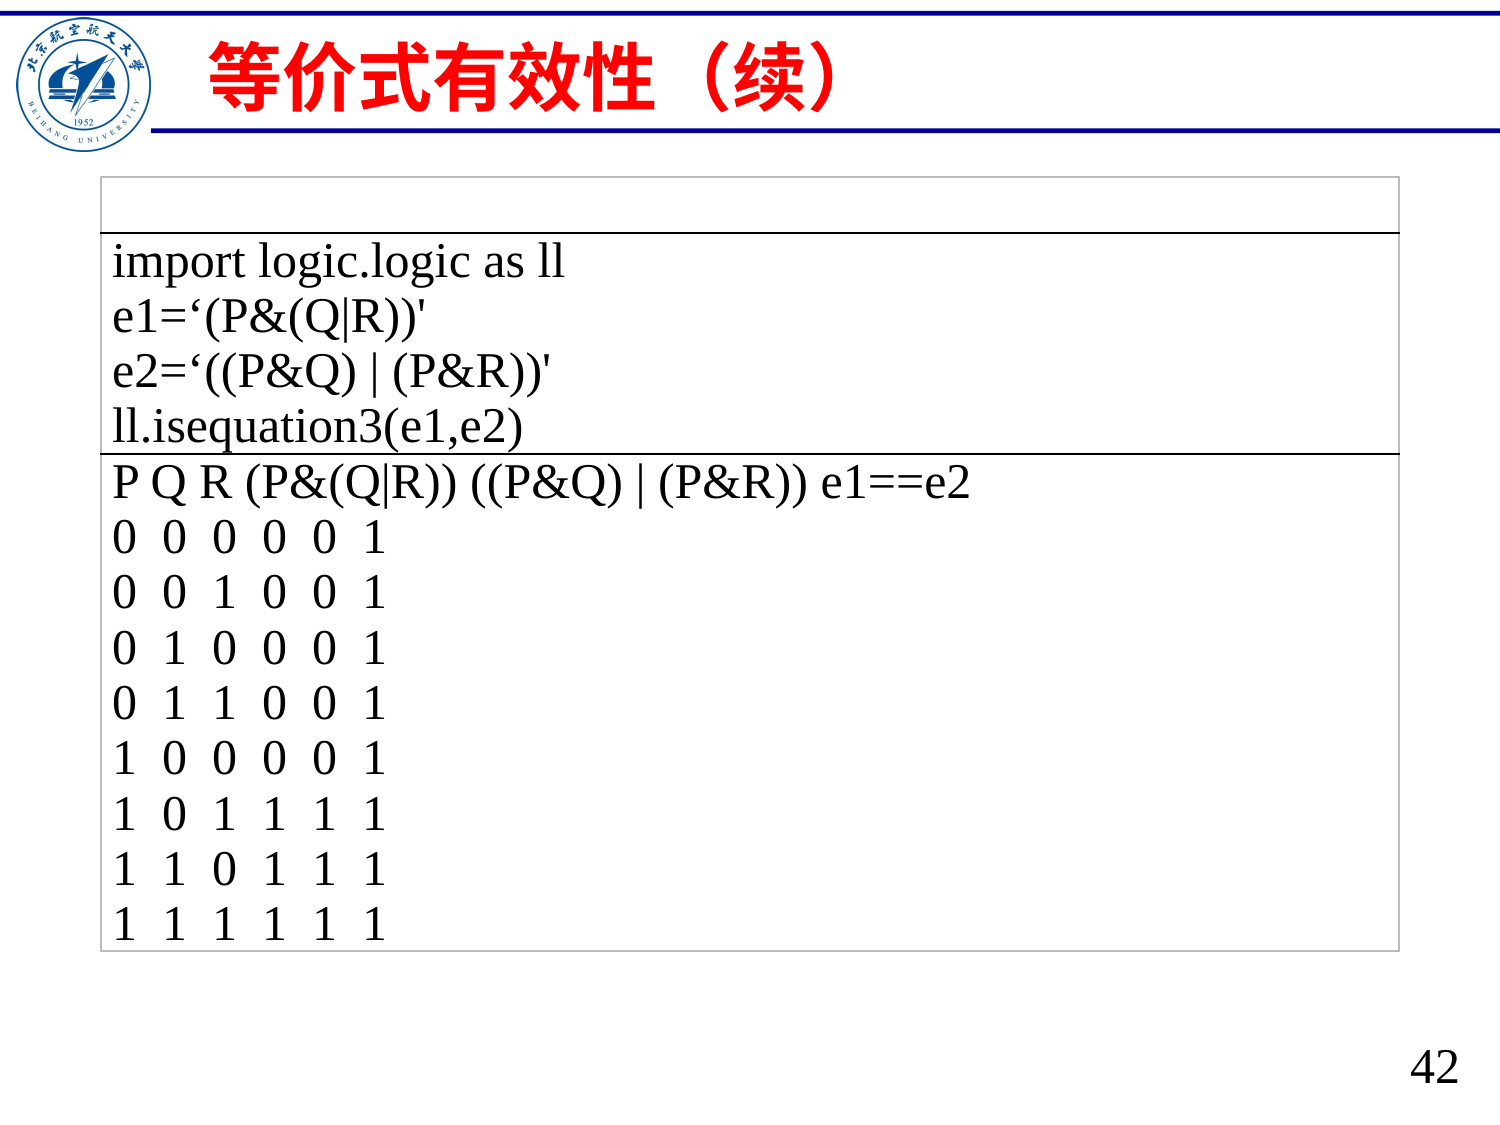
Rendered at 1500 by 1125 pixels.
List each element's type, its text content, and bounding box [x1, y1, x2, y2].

picture [16, 17, 151, 152]
title 等价式有效性（续） [192, 32, 1415, 120]
